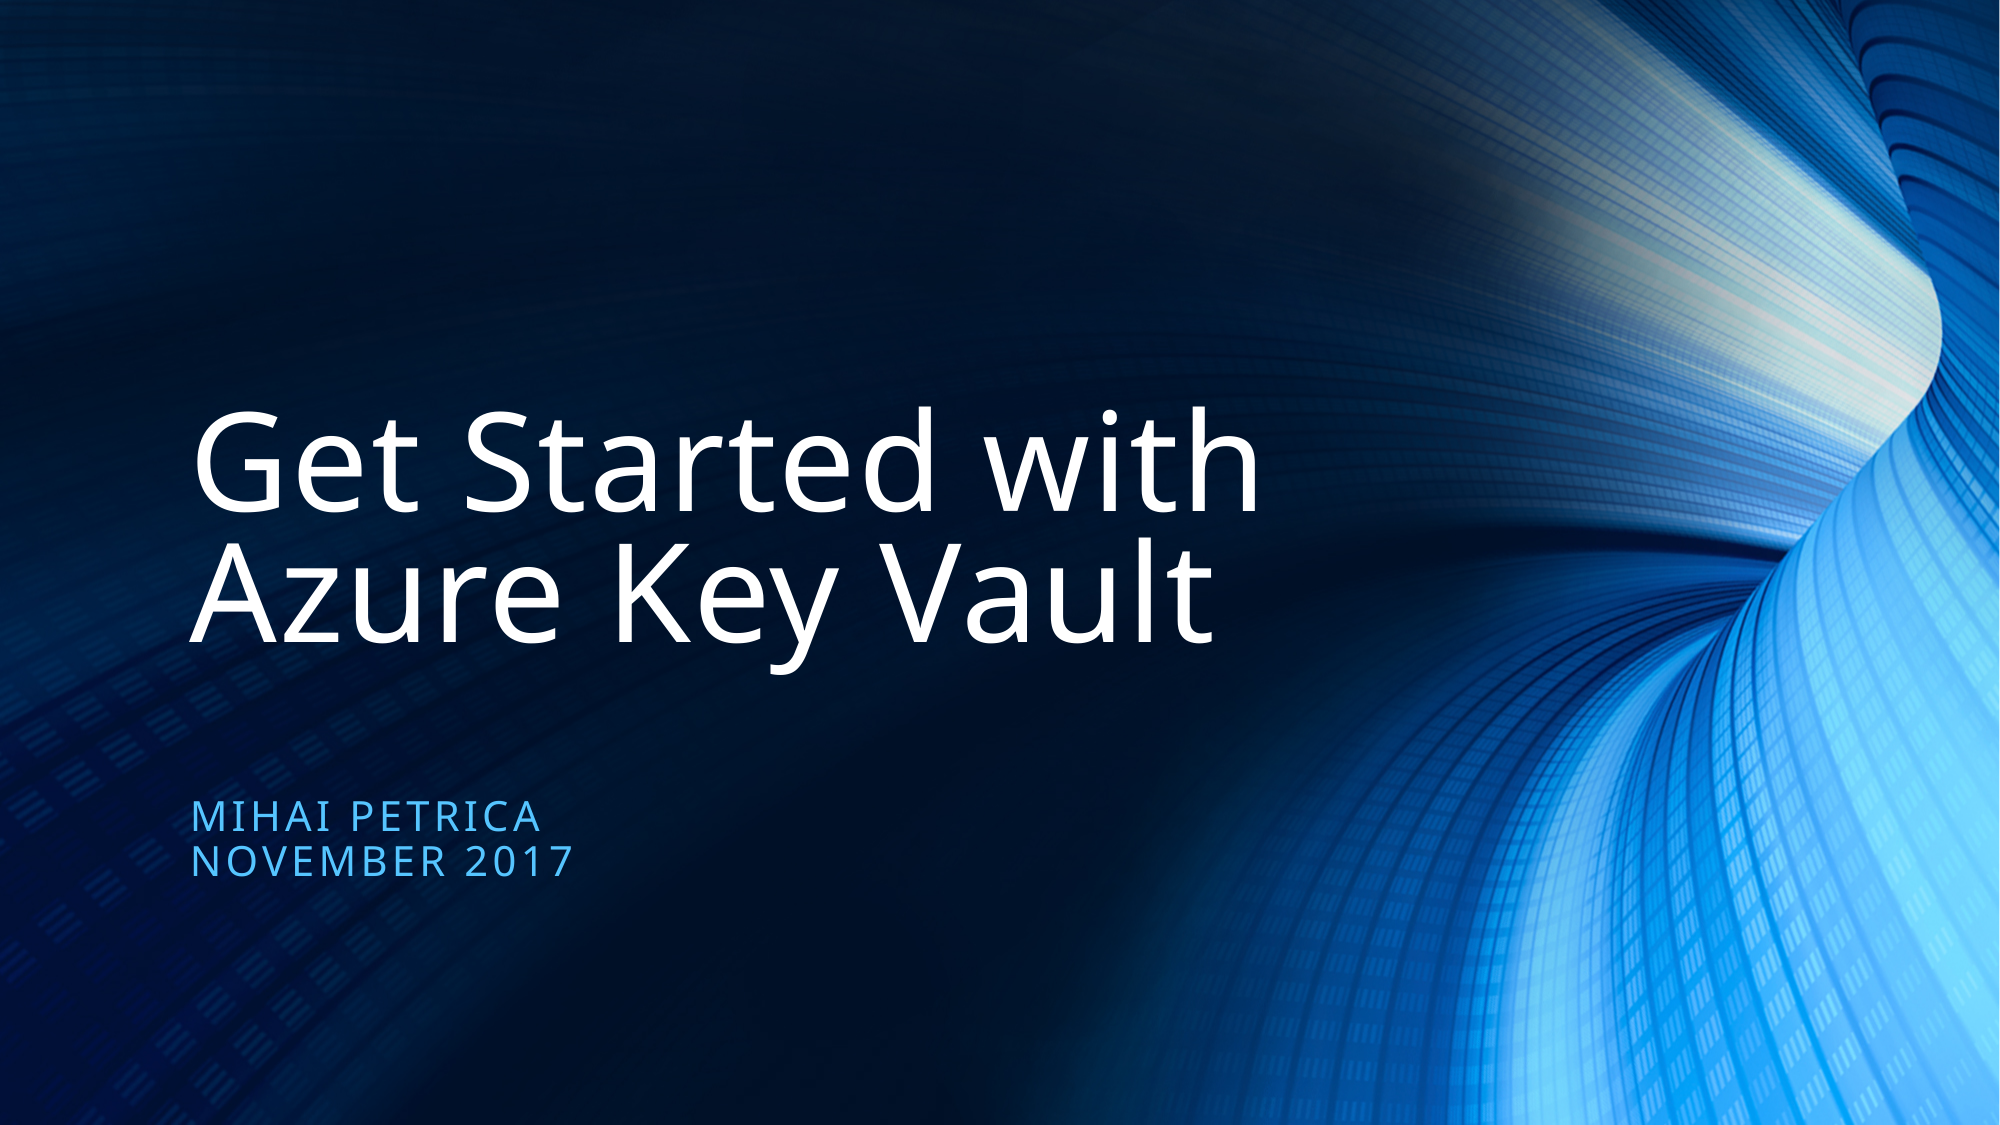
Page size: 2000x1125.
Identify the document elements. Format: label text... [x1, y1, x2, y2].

subtitle Mihai Petrica November 2017 [174, 787, 1525, 988]
picture [0, 0, 2000, 1125]
title Get Started with Azure Key Vault [174, 299, 1525, 775]
